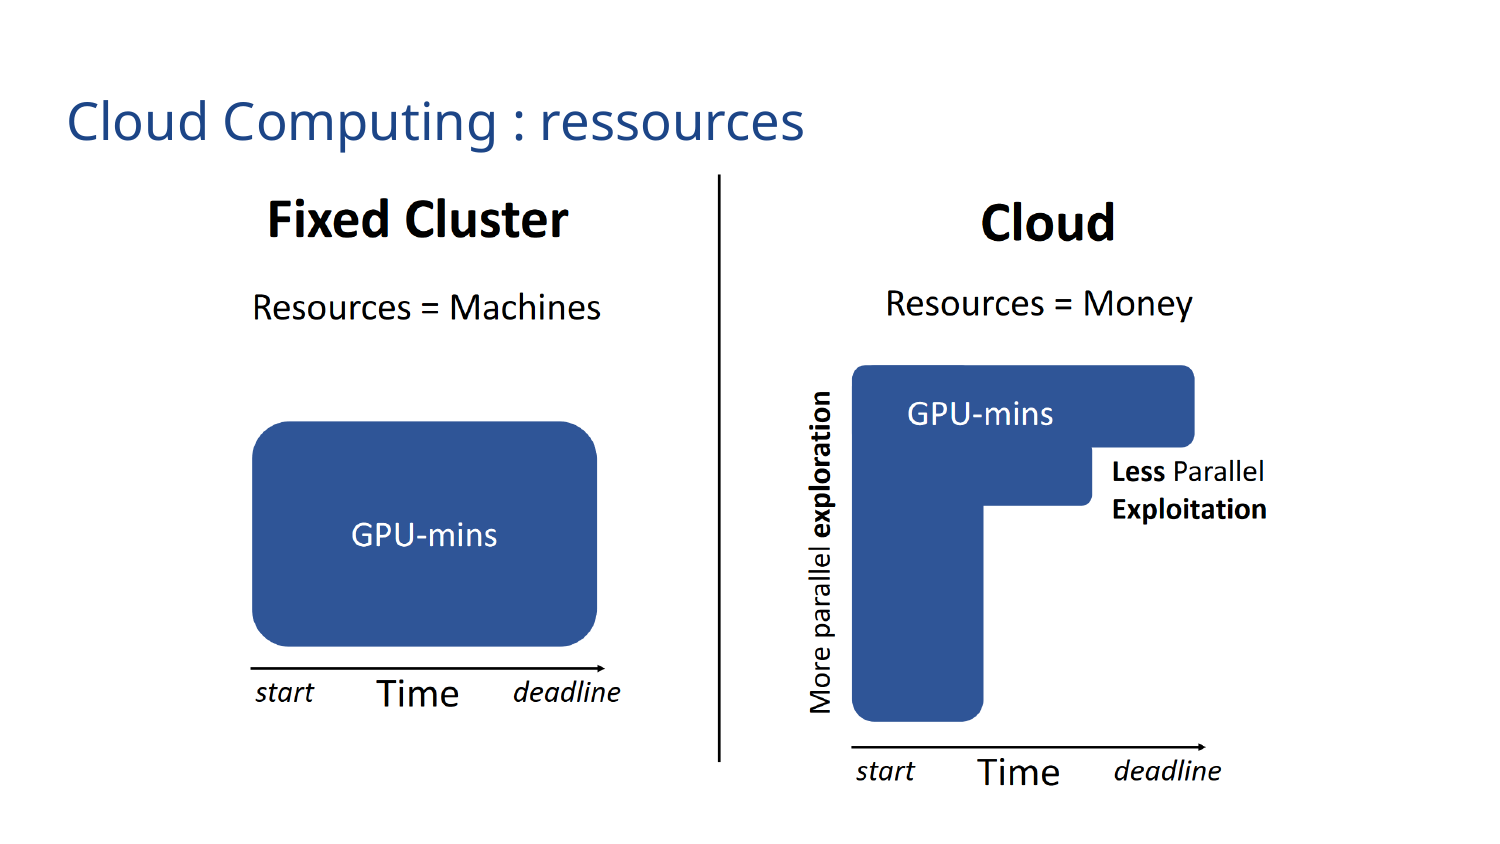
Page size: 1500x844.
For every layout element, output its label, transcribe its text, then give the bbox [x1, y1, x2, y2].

title Cloud Computing : ressources [51, 72, 1449, 167]
picture [223, 166, 1276, 796]
